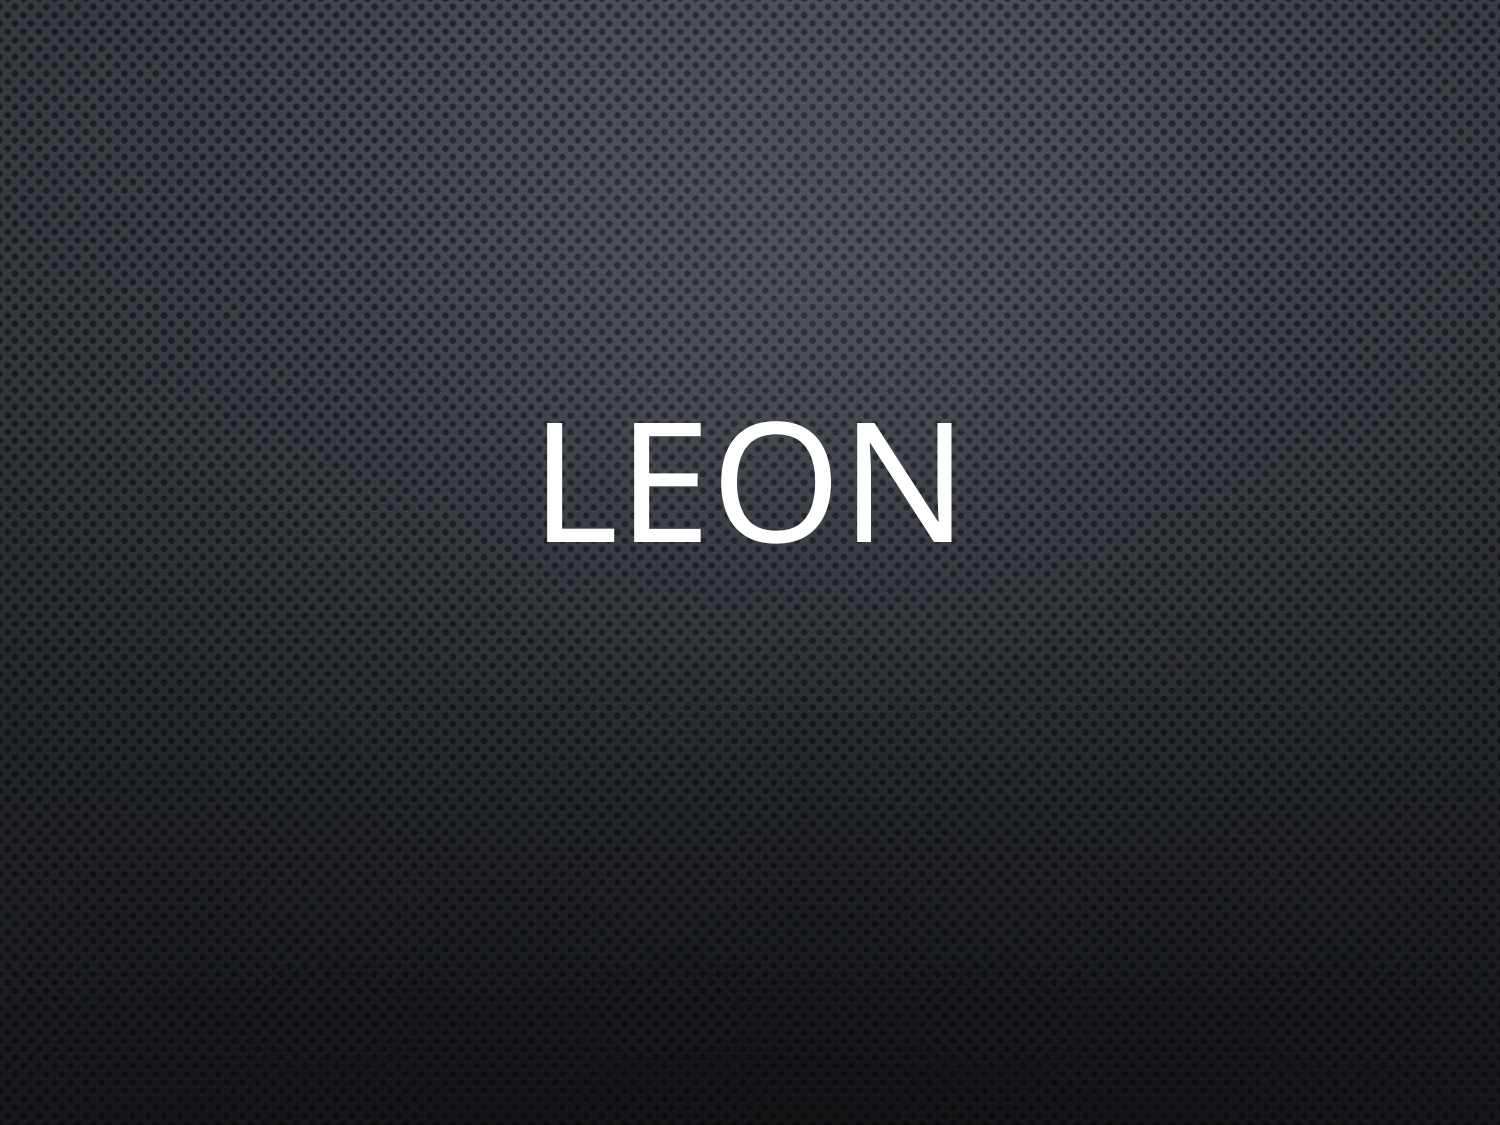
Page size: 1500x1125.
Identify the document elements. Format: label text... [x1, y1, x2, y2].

title Leon [133, 368, 1366, 584]
